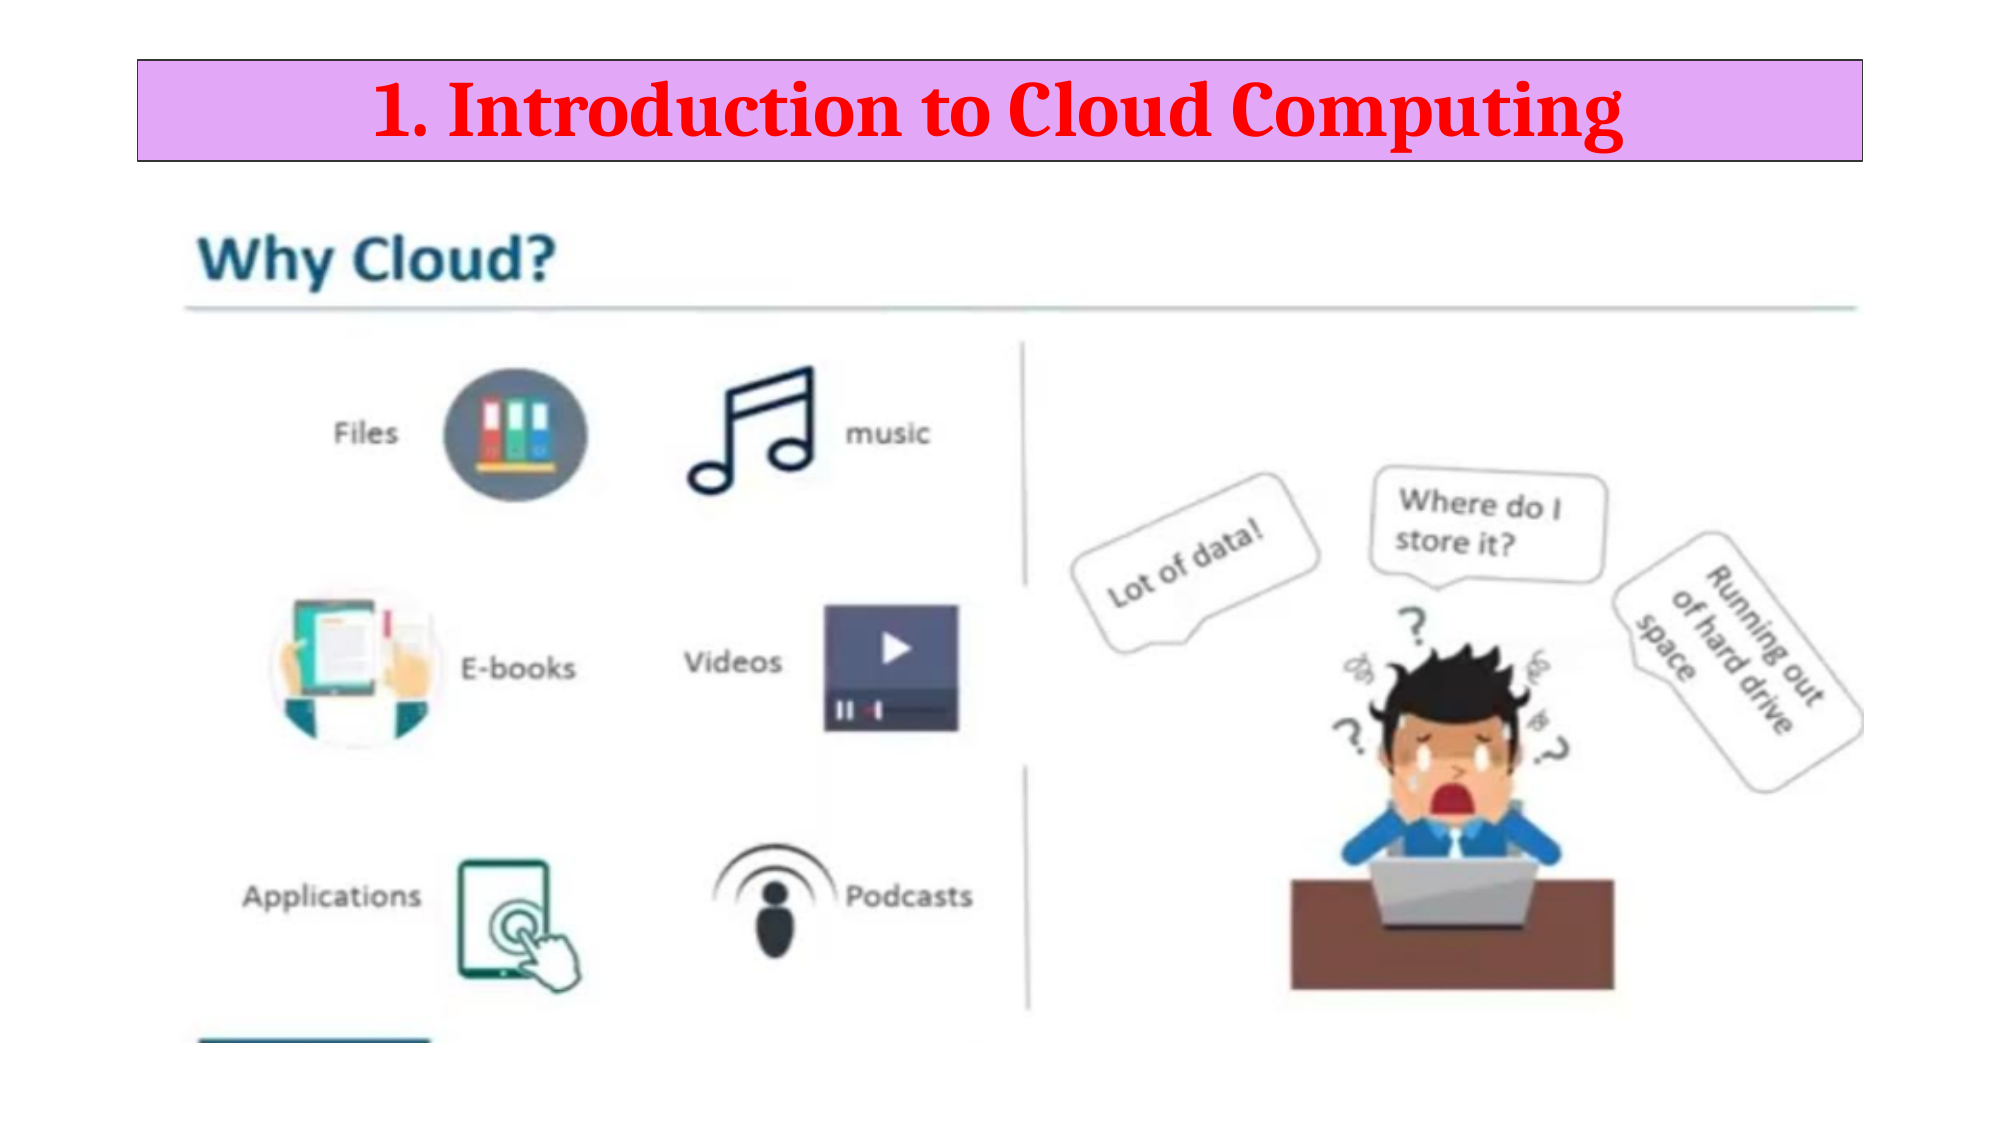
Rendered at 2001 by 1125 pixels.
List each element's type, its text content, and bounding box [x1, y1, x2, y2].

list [180, 230, 1865, 1044]
title 1. Introduction to Cloud Computing [137, 59, 1863, 161]
